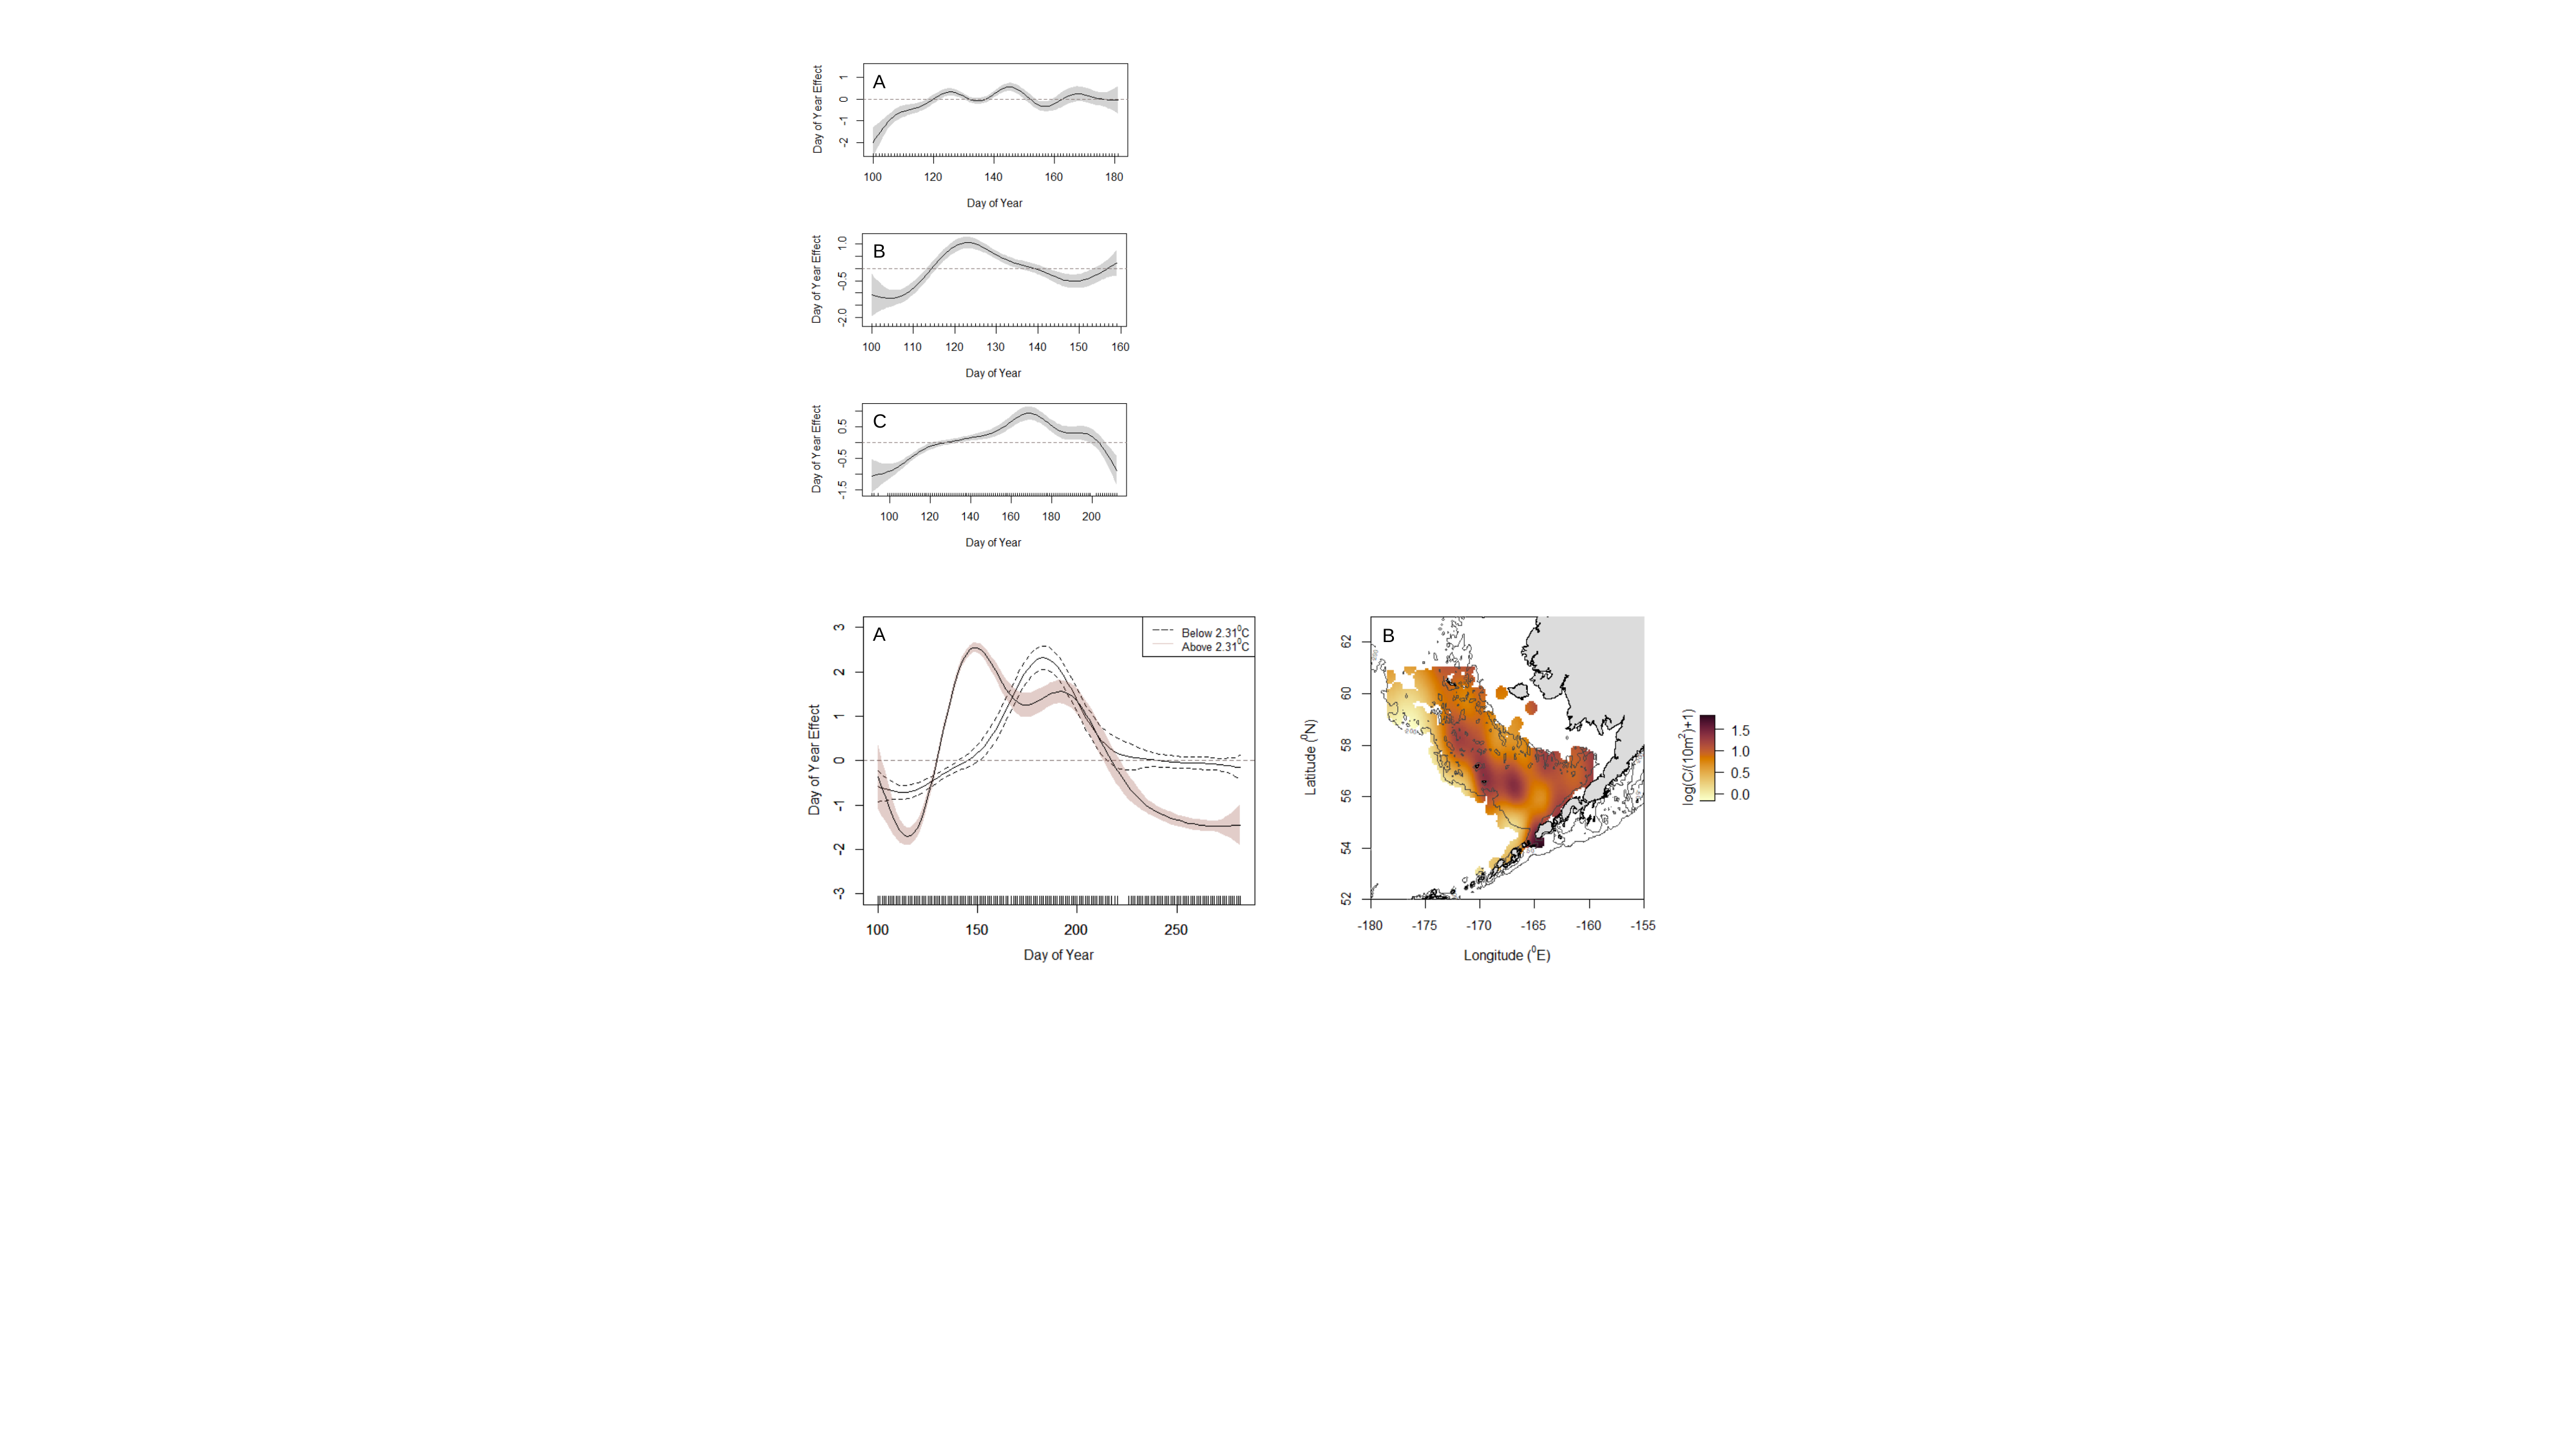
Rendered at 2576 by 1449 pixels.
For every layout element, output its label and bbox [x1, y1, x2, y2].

text_box [797, 601, 1779, 972]
text_box [796, 30, 1187, 562]
